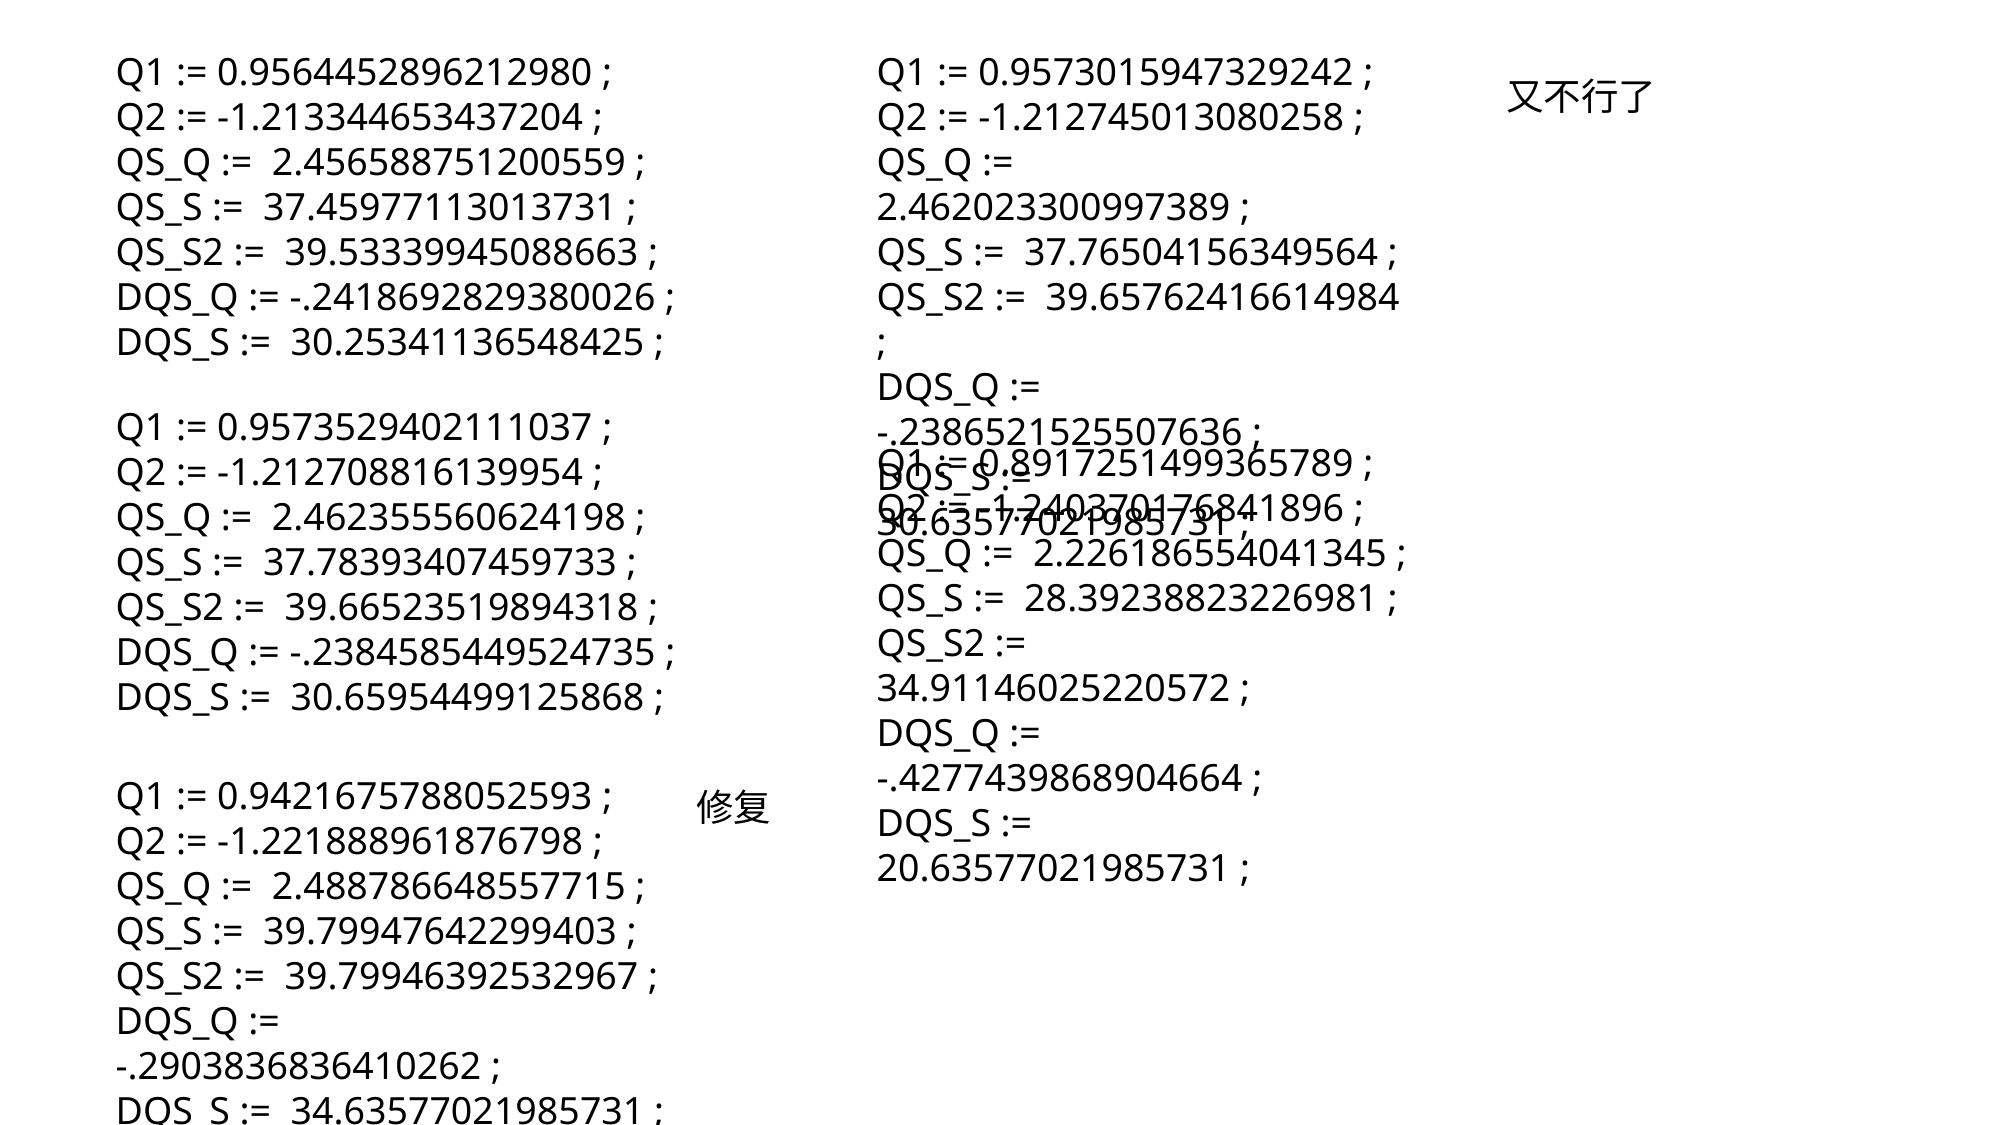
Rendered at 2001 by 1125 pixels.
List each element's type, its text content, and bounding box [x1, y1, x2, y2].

text_box Q1 := 0.9421675788052593 ; Q2 := -1.221888961876798 ; QS_Q := 2.488786648557715 ; QS_S := 39.79947642299403 ; QS_S2 := 39.79946392532967 ; DQS_Q := -.2903836836410262 ; DQS_S := 34.63577021985731 ; [100, 764, 682, 1125]
text_box Q1 := 0.9573015947329242 ; Q2 := -1.212745013080258 ; QS_Q := 2.462023300997389 ; QS_S := 37.76504156349564 ; QS_S2 := 39.65762416614984 ; DQS_Q := -.2386521525507636 ; DQS_S := 30.63577021985731 ; [861, 40, 1416, 431]
text_box 修复 [681, 776, 787, 836]
text_box Q1 := 0.9564452896212980 ; Q2 := -1.213344653437204 ; QS_Q := 2.456588751200559 ; QS_S := 37.45977113013731 ; QS_S2 := 39.53339945088663 ; DQS_Q := -.2418692829380026 ; DQS_S := 30.25341136548425 ; [100, 40, 719, 371]
text_box Q1 := 0.9573529402111037 ; Q2 := -1.212708816139954 ; QS_Q := 2.462355560624198 ; QS_S := 37.78393407459733 ; QS_S2 := 39.66523519894318 ; DQS_Q := -.2384585449524735 ; DQS_S := 30.65954499125868 ; [100, 395, 694, 726]
text_box 又不行了 [1491, 66, 1672, 126]
text_box Q1 := 0.8917251499365789 ; Q2 := -1.240370176841896 ; QS_Q := 2.226186554041345 ; QS_S := 28.39238823226981 ; QS_S2 := 34.91146025220572 ; DQS_Q := -.4277439868904664 ; DQS_S := 20.63577021985731 ; [861, 431, 1432, 897]
